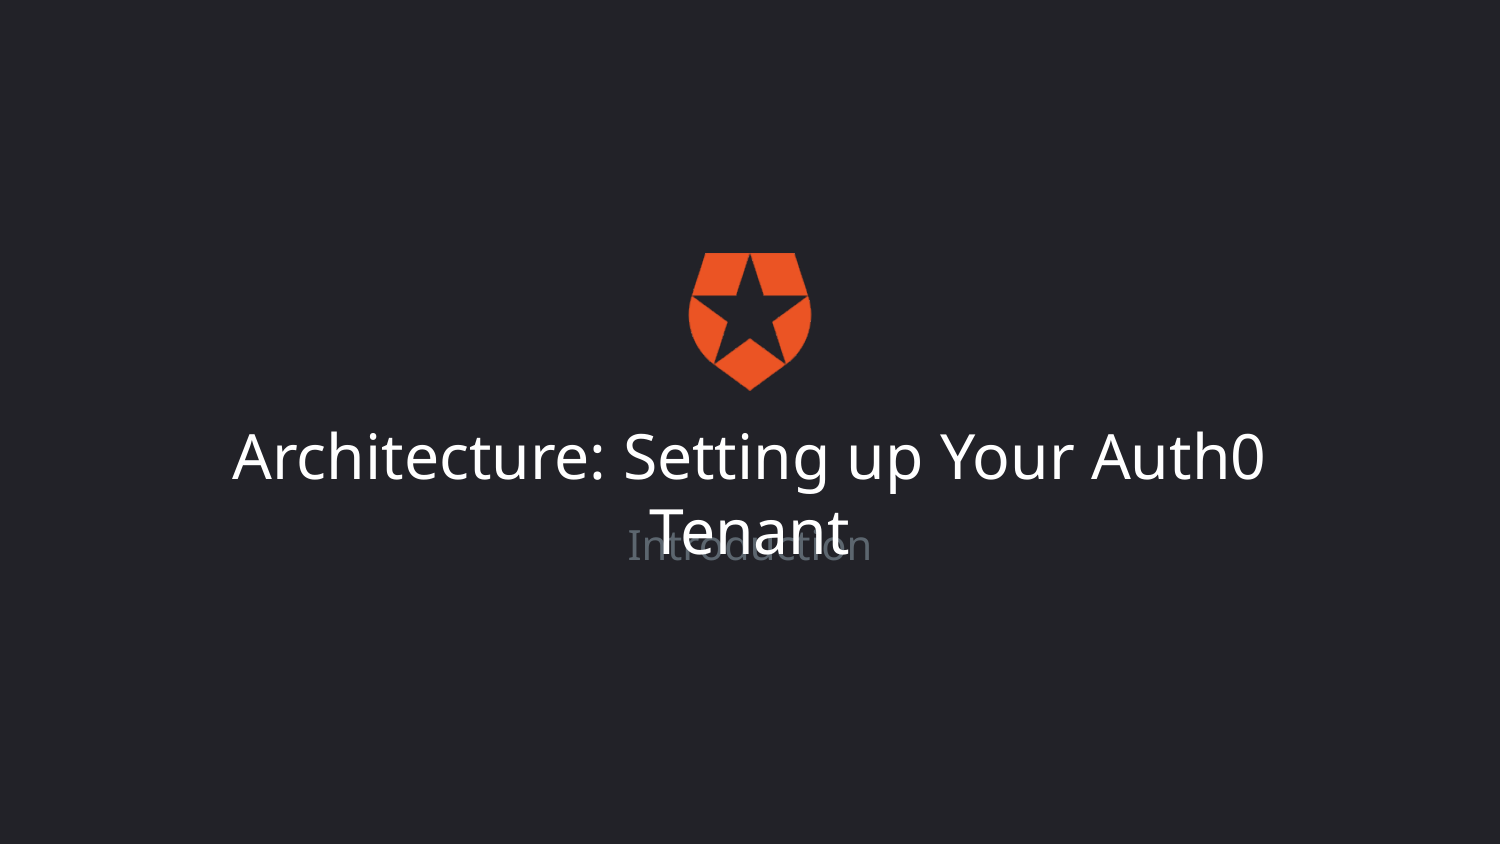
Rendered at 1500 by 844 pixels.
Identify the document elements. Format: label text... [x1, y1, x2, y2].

subtitle Introduction [51, 503, 1449, 591]
picture [687, 253, 812, 391]
text_box Architecture: Setting up Your Auth0 Tenant [135, 402, 1365, 504]
